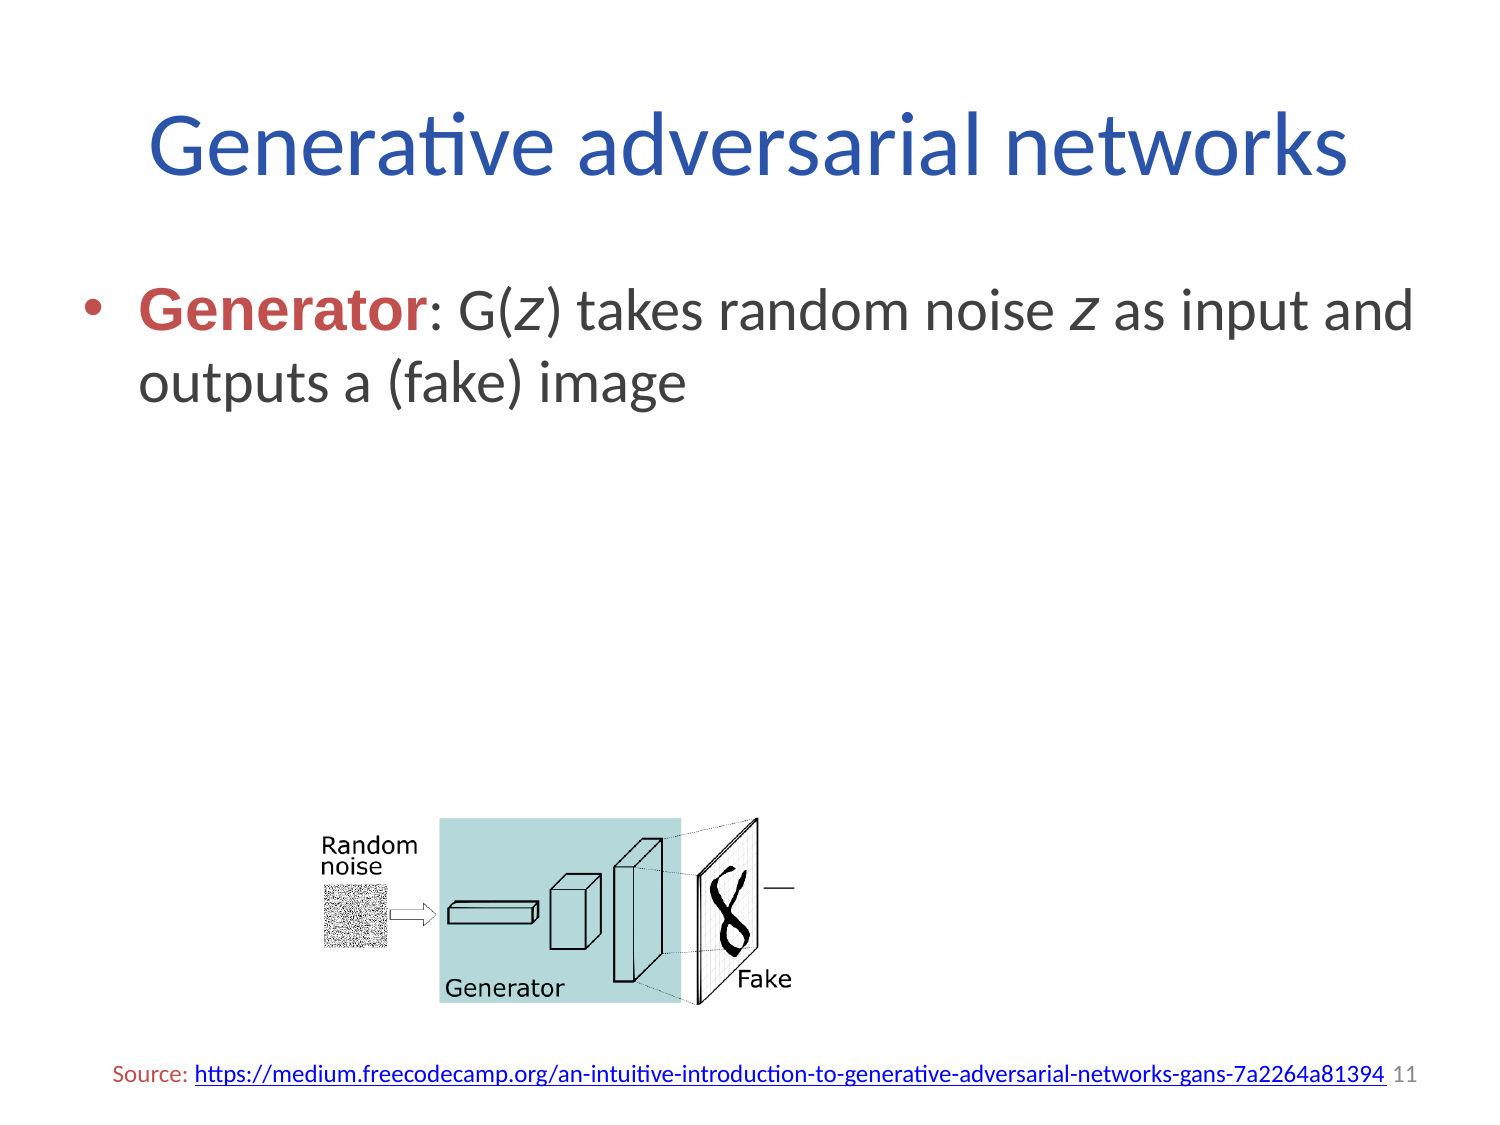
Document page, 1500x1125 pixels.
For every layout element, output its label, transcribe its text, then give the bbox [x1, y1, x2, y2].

slide_number 11 [1395, 1051, 1426, 1094]
text_box Source: https://medium.freecodecamp.org/an-intuitive-introduction-to-generative-adversarial-networks-gans-7a2264a81394 [105, 1050, 1395, 1096]
list Generator: G(z) takes random noise z as input and outputs a (fake) image [74, 263, 1426, 1125]
title Generative adversarial networks [74, 14, 1426, 263]
picture [316, 815, 795, 1005]
